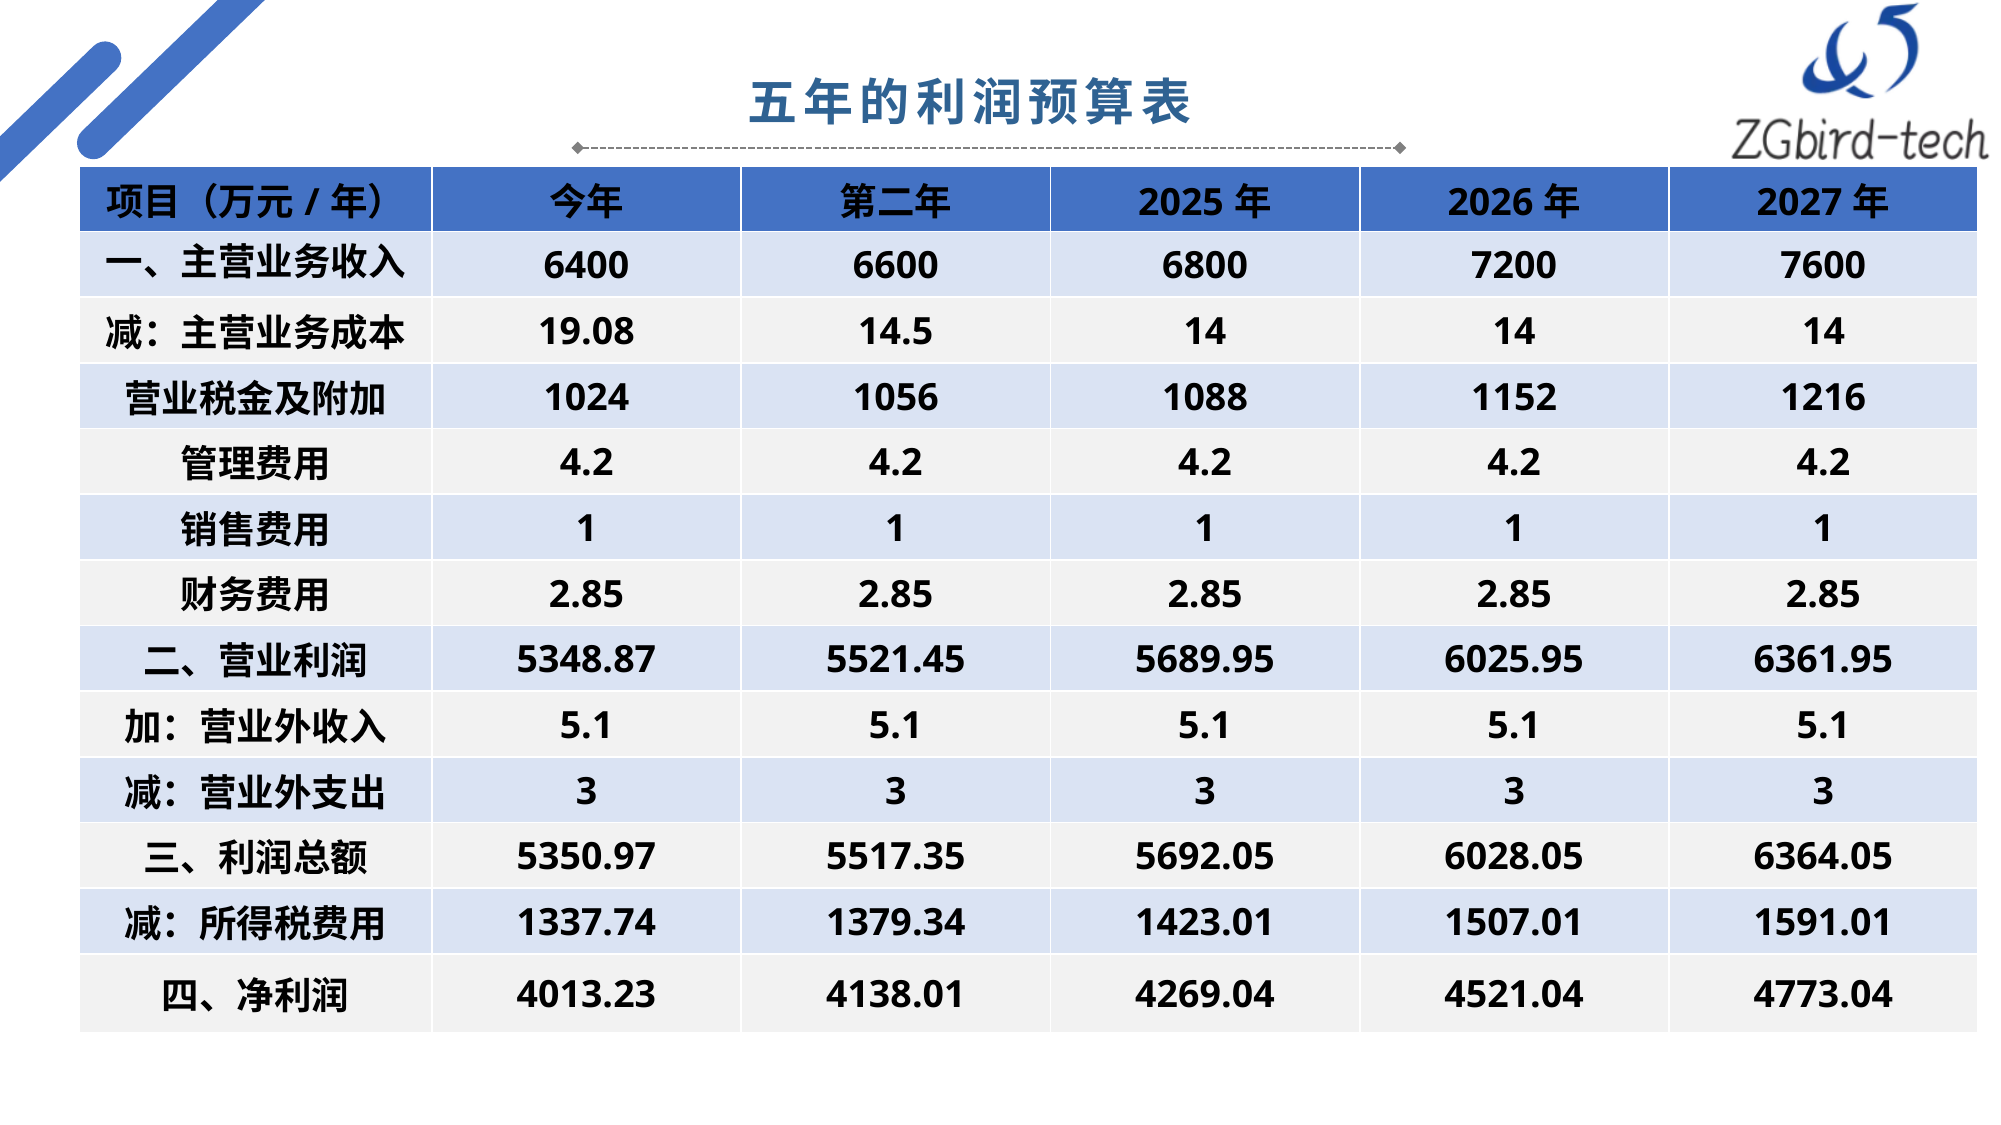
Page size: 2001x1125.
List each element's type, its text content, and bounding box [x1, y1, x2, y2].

table_cell 5521.45 [742, 626, 1050, 690]
table_cell 四、净利润 [80, 955, 431, 1032]
table_cell 2.85 [742, 561, 1050, 625]
table_cell 财务费用 [80, 561, 431, 625]
table_cell 5689.95 [1051, 626, 1359, 690]
table_cell 1379.34 [742, 889, 1050, 953]
table_cell 3 [1051, 758, 1359, 822]
table_cell 19.08 [433, 298, 740, 362]
table_cell 1152 [1361, 364, 1668, 428]
table_cell 14.5 [742, 298, 1050, 362]
table_cell 1337.74 [433, 889, 740, 953]
table_cell 4269.04 [1051, 955, 1359, 1032]
table_cell 4.2 [1670, 429, 1977, 493]
table_header 2025年 [1051, 167, 1359, 231]
table_header 2026年 [1361, 167, 1668, 231]
table_cell 1423.01 [1051, 889, 1359, 953]
table_cell 2.85 [1051, 561, 1359, 625]
table_cell 5692.05 [1051, 823, 1359, 887]
table_header 第二年 [742, 167, 1050, 231]
table_cell 5517.35 [742, 823, 1050, 887]
table_cell 3 [1361, 758, 1668, 822]
table_cell 3 [742, 758, 1050, 822]
picture [1688, 0, 2001, 194]
table_cell 5.1 [1361, 692, 1668, 756]
table_cell 4773.04 [1670, 955, 1977, 1032]
table_cell 6600 [742, 232, 1050, 296]
table_cell 4.2 [1361, 429, 1668, 493]
text_box [75, 0, 267, 161]
table_cell 6400 [433, 232, 740, 296]
table_header 今年 [433, 167, 740, 231]
table_cell 3 [433, 758, 740, 822]
table_cell 1 [433, 495, 740, 559]
table_cell 1216 [1670, 364, 1977, 428]
table_cell 销售费用 [80, 495, 431, 559]
table_cell 2.85 [433, 561, 740, 625]
table_cell 6361.95 [1670, 626, 1977, 690]
table_cell 14 [1670, 298, 1977, 362]
table_cell 减：营业外支出 [80, 758, 431, 822]
table_cell 1 [1670, 495, 1977, 559]
table_cell 1 [1361, 495, 1668, 559]
table_cell 4.2 [742, 429, 1050, 493]
table_header 2027年 [1670, 167, 1977, 231]
table_cell 7600 [1670, 232, 1977, 296]
table_cell 1507.01 [1361, 889, 1668, 953]
table_cell 1024 [433, 364, 740, 428]
table_header 项目（万元/年） [80, 167, 431, 231]
table_cell 4.2 [1051, 429, 1359, 493]
table_cell 14 [1051, 298, 1359, 362]
table_cell 5348.87 [433, 626, 740, 690]
table_cell 营业税金及附加 [80, 364, 431, 428]
text_box [0, 40, 123, 184]
table_cell 7200 [1361, 232, 1668, 296]
table_cell 加：营业外收入 [80, 692, 431, 756]
table_cell 1 [742, 495, 1050, 559]
table_cell 3 [1670, 758, 1977, 822]
table_cell 14 [1361, 298, 1668, 362]
table_cell 三、利润总额 [80, 823, 431, 887]
table_cell 6025.95 [1361, 626, 1668, 690]
table_cell 5.1 [742, 692, 1050, 756]
table_cell 4.2 [433, 429, 740, 493]
table_cell 6364.05 [1670, 823, 1977, 887]
table_cell 2.85 [1361, 561, 1668, 625]
table_cell 5350.97 [433, 823, 740, 887]
table_cell 1056 [742, 364, 1050, 428]
table_cell 1088 [1051, 364, 1359, 428]
table_cell 管理费用 [80, 429, 431, 493]
table_cell 4521.04 [1361, 955, 1668, 1032]
table_cell 1 [1051, 495, 1359, 559]
table_cell 减：所得税费用 [80, 889, 431, 953]
table_cell 5.1 [433, 692, 740, 756]
table_cell 2.85 [1670, 561, 1977, 625]
table_cell 1591.01 [1670, 889, 1977, 953]
table_cell 4138.01 [742, 955, 1050, 1032]
table_cell 一、主营业务收入 [80, 232, 431, 296]
table_cell 5.1 [1670, 692, 1977, 756]
table_cell 减：主营业务成本 [80, 298, 431, 362]
table_cell 4013.23 [433, 955, 740, 1032]
table_cell 6800 [1051, 232, 1359, 296]
table_cell 二、营业利润 [80, 626, 431, 690]
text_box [577, 62, 1400, 148]
table_cell 5.1 [1051, 692, 1359, 756]
table_cell 6028.05 [1361, 823, 1668, 887]
